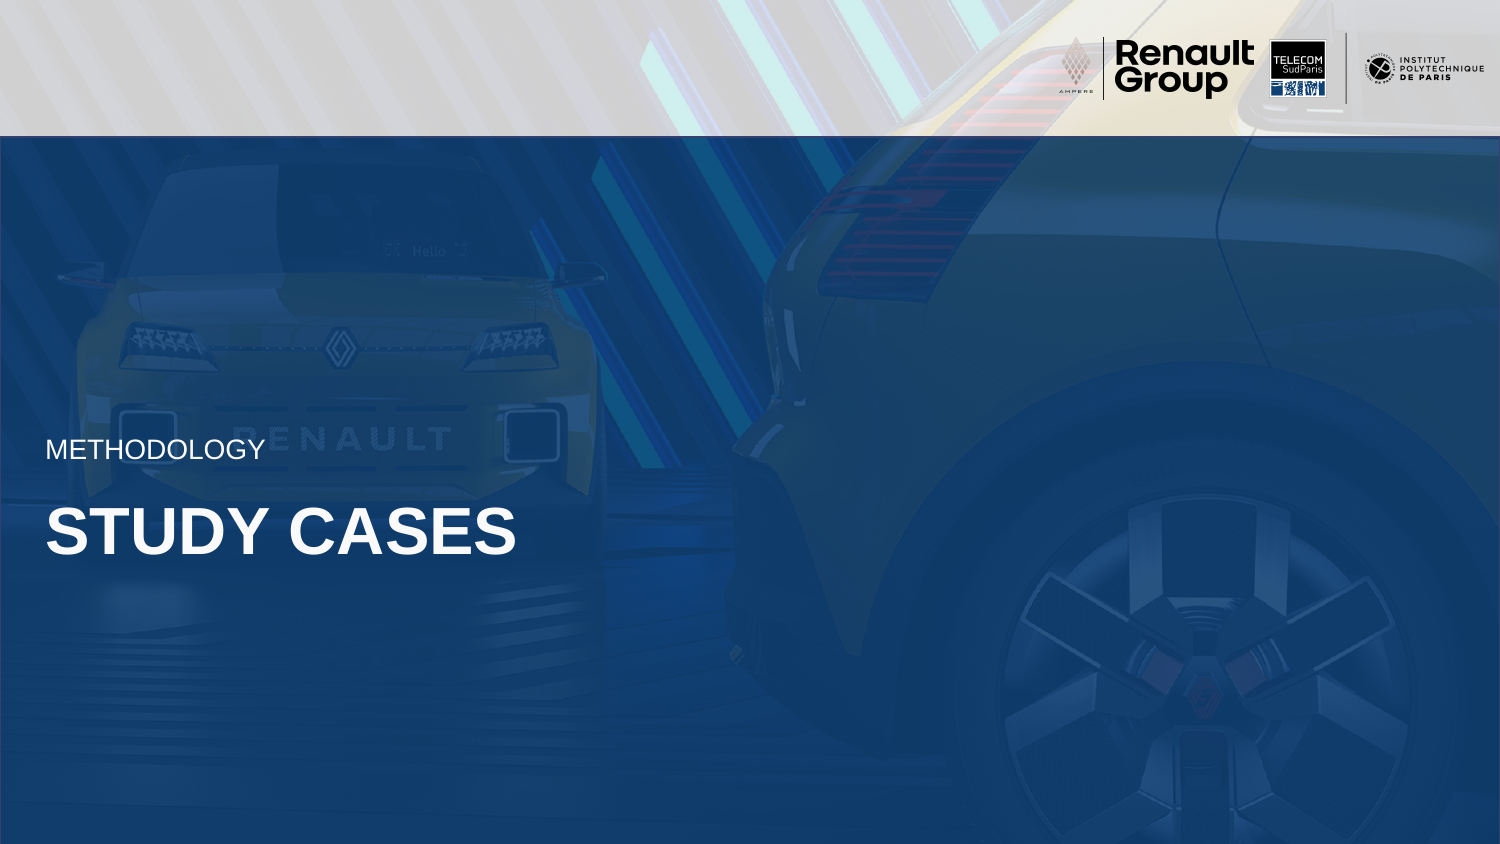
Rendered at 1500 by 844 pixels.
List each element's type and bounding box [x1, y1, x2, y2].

picture [0, 0, 1500, 844]
text_box [1059, 37, 1254, 101]
